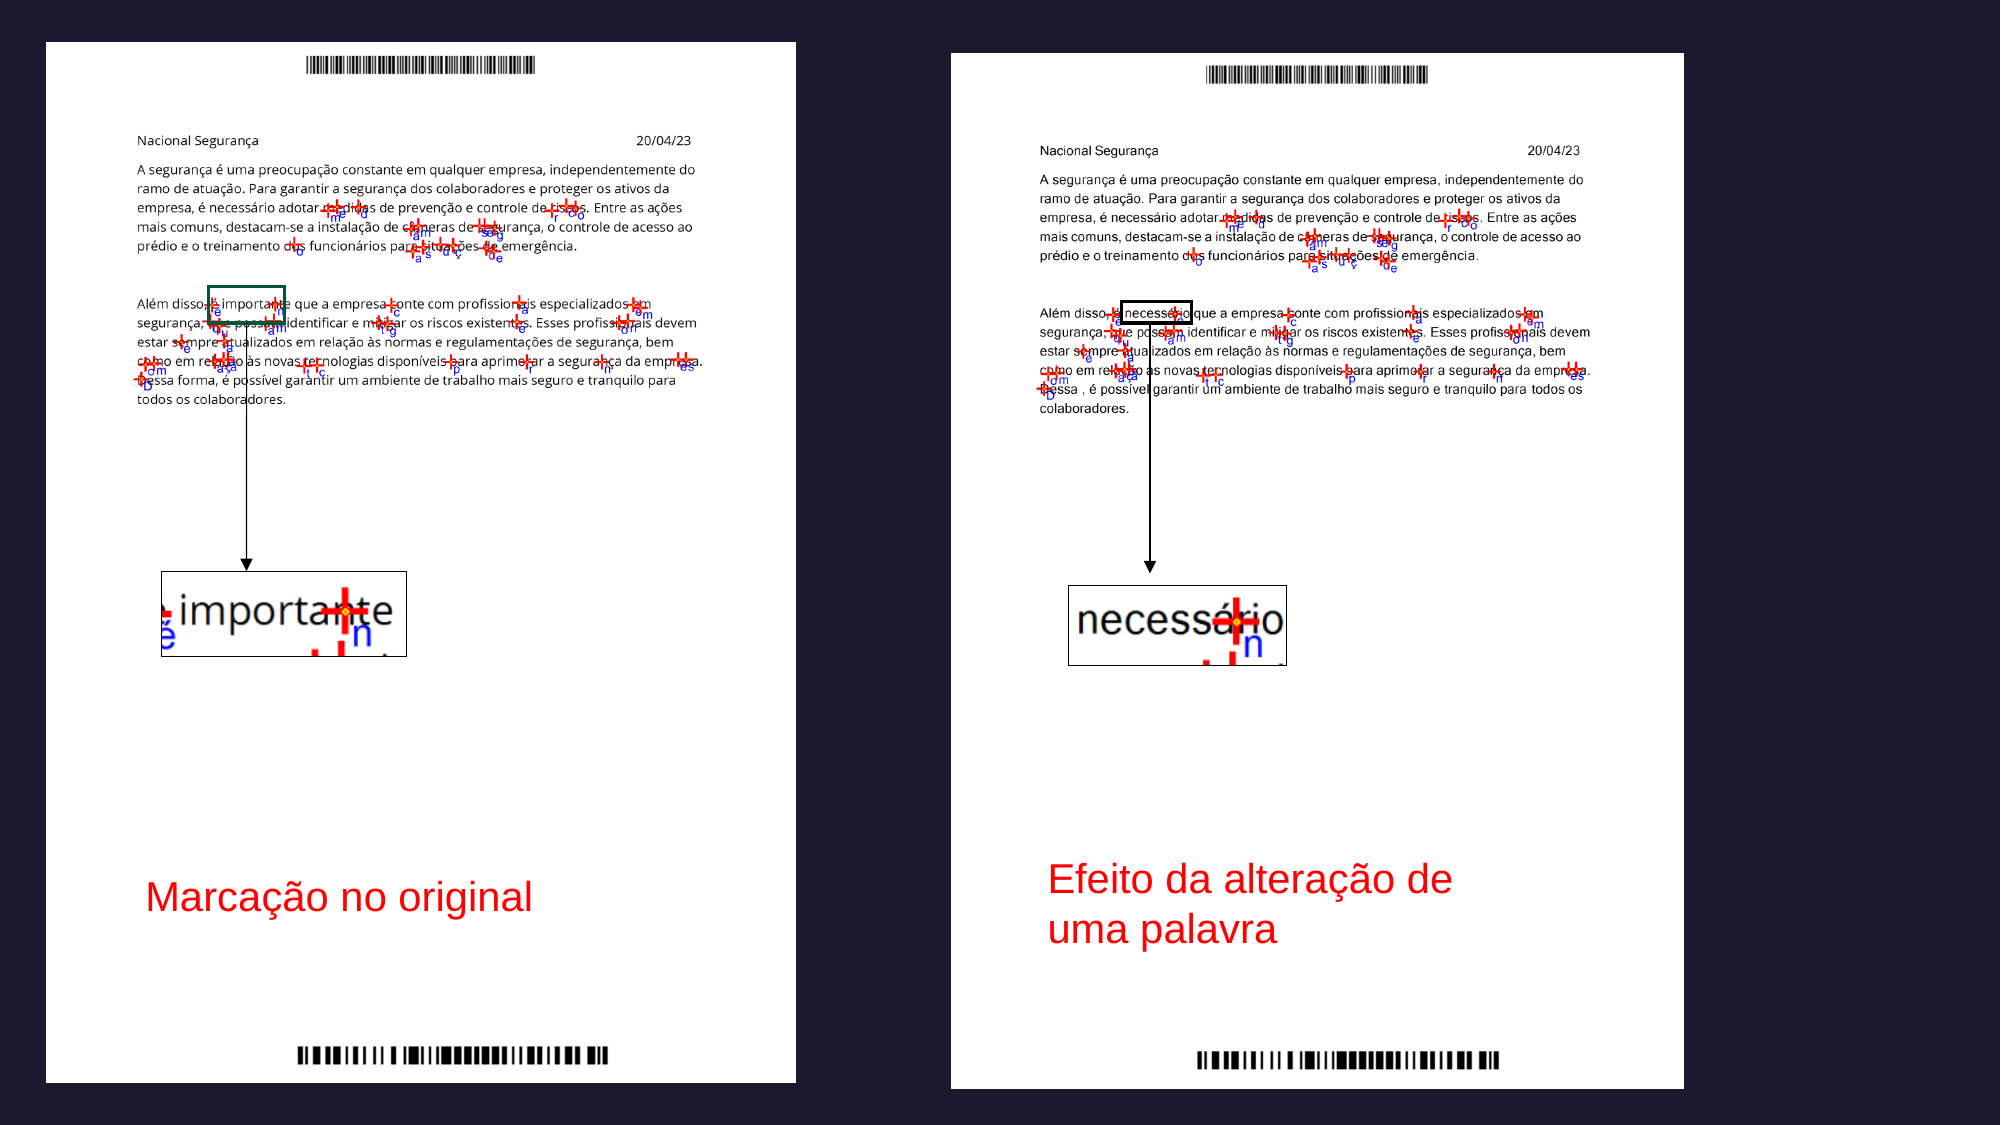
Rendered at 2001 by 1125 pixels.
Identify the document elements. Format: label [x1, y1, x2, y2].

picture [951, 53, 1684, 1089]
picture [46, 42, 796, 1083]
